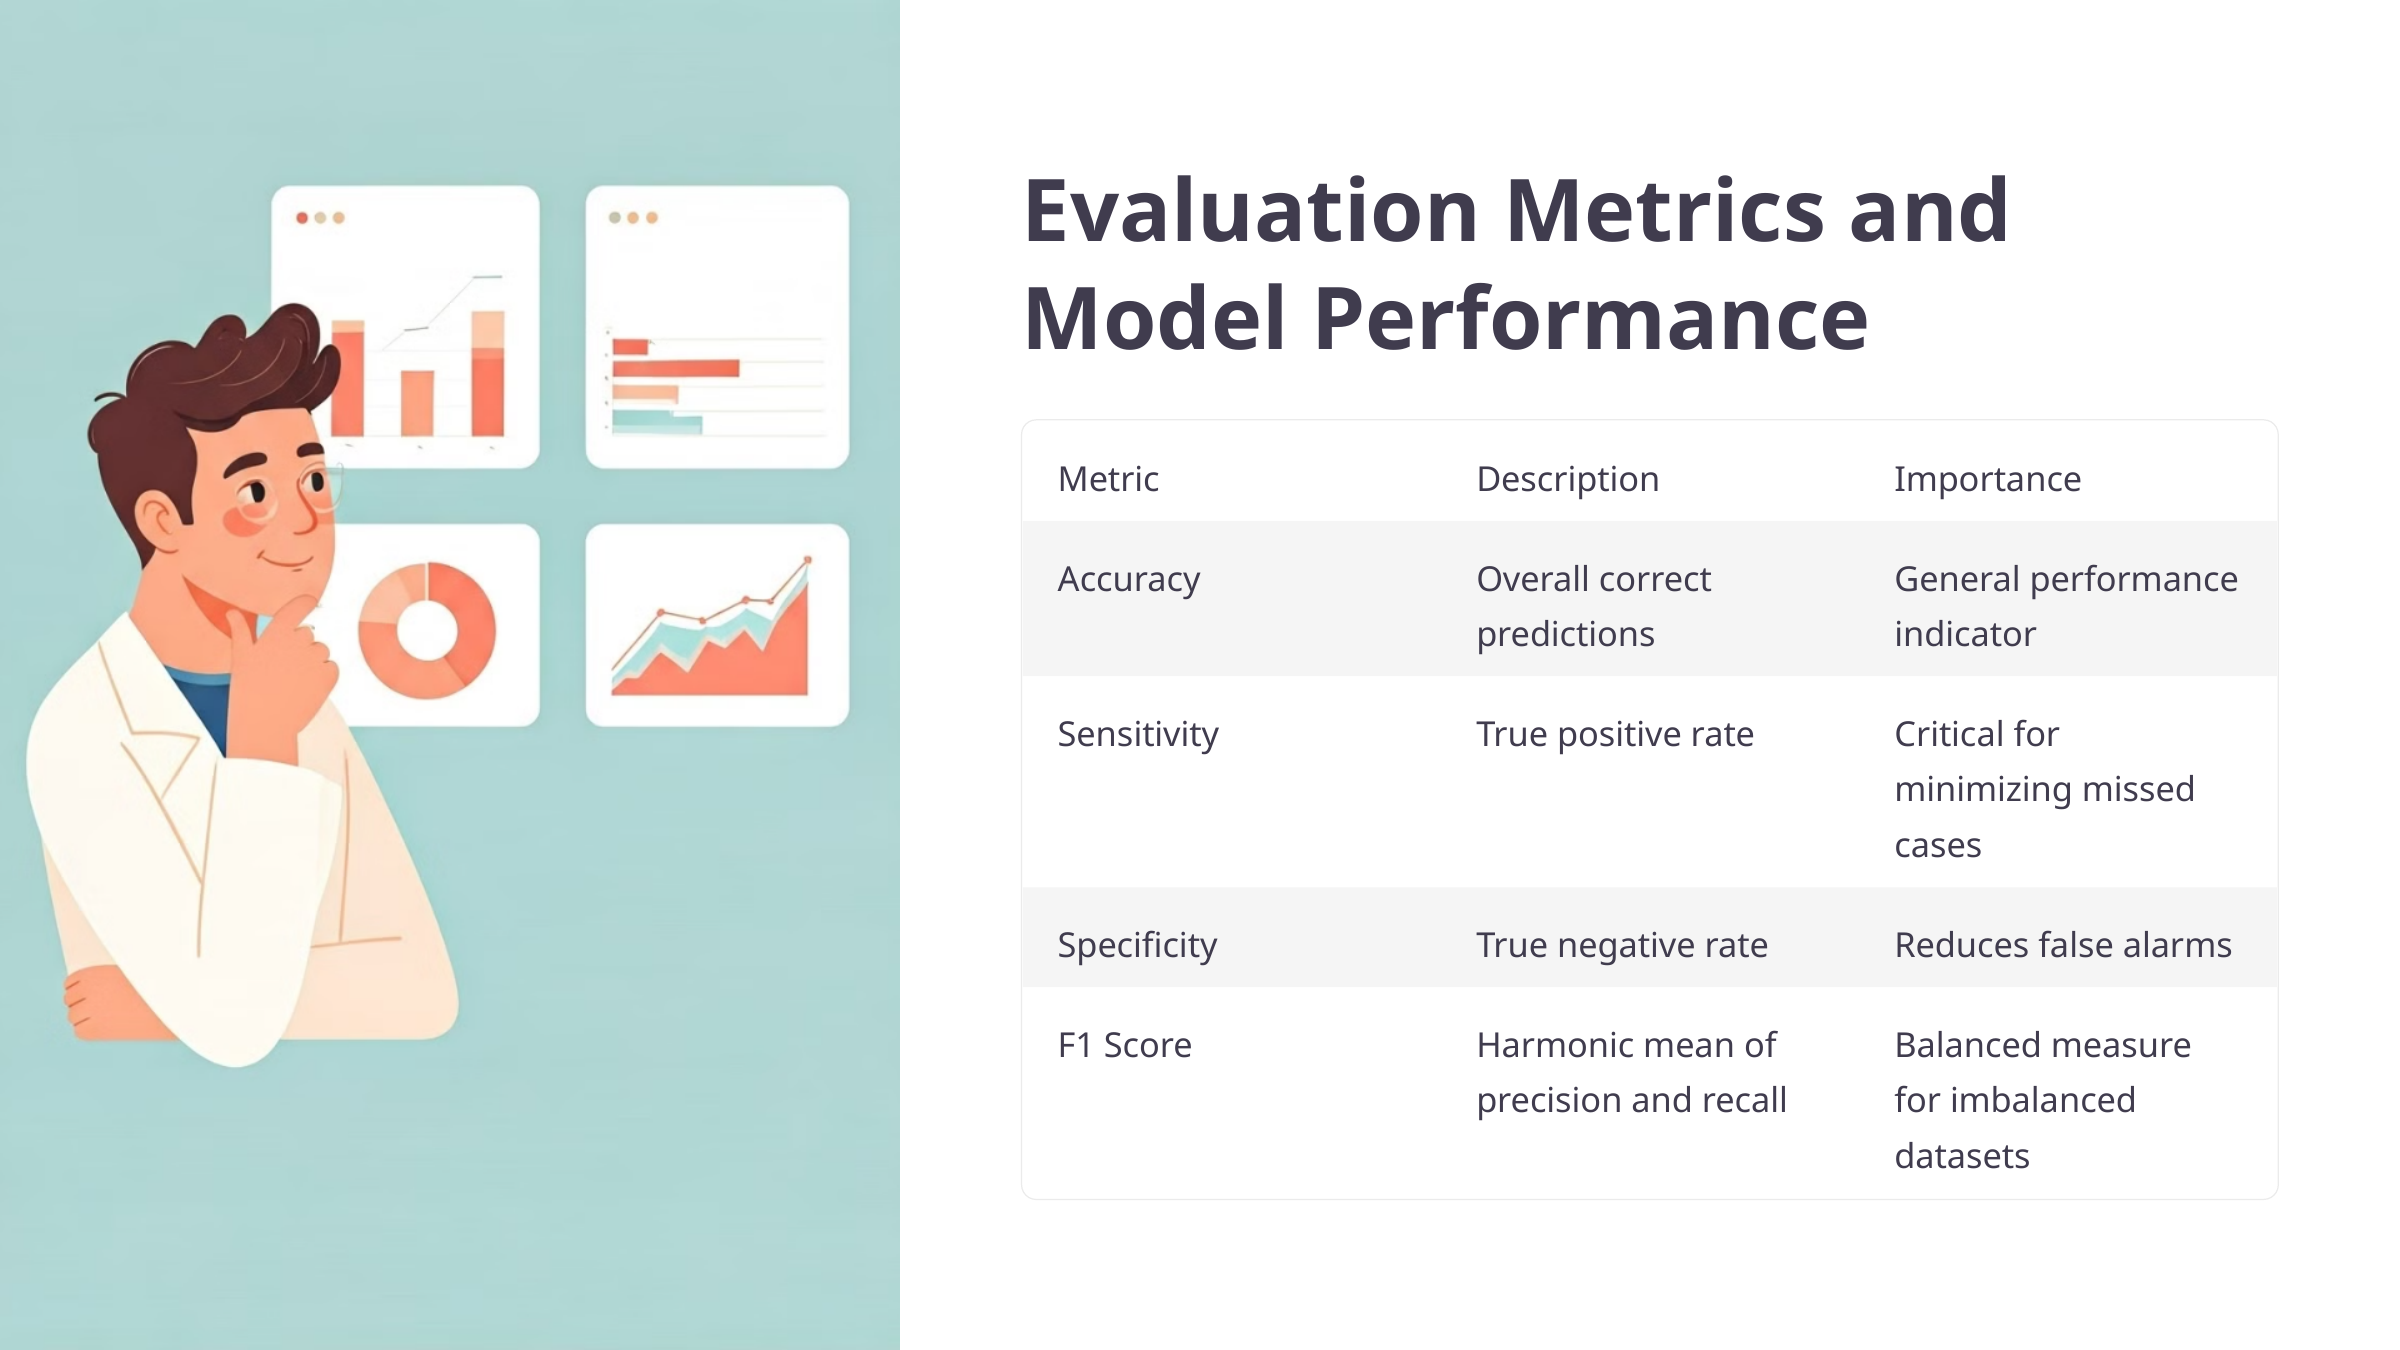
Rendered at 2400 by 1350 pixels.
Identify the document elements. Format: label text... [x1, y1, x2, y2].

text_box Specificity [1057, 909, 1406, 966]
text_box Description [1476, 443, 1824, 499]
text_box Harmonic mean of precision and recall [1476, 1009, 1824, 1121]
text_box True positive rate [1476, 698, 1824, 754]
text_box [1022, 676, 2277, 887]
text_box Overall correct predictions [1476, 542, 1824, 655]
text_box [1022, 421, 2277, 520]
text_box Evaluation Metrics and Model Performance [1021, 150, 2279, 368]
text_box Metric [1057, 443, 1406, 499]
text_box Importance [1894, 443, 2243, 499]
text_box Sensitivity [1057, 698, 1406, 754]
text_box [1022, 987, 2277, 1199]
text_box Balanced measure for imbalanced datasets [1894, 1009, 2243, 1177]
text_box Critical for minimizing missed cases [1894, 698, 2243, 866]
text_box [1022, 520, 2277, 676]
text_box [1022, 887, 2277, 987]
text_box F1 Score [1057, 1009, 1406, 1065]
text_box Reduces false alarms [1894, 909, 2243, 966]
text_box General performance indicator [1894, 542, 2243, 655]
picture [0, 0, 900, 1350]
text_box True negative rate [1476, 909, 1824, 966]
text_box Accuracy [1057, 542, 1406, 599]
